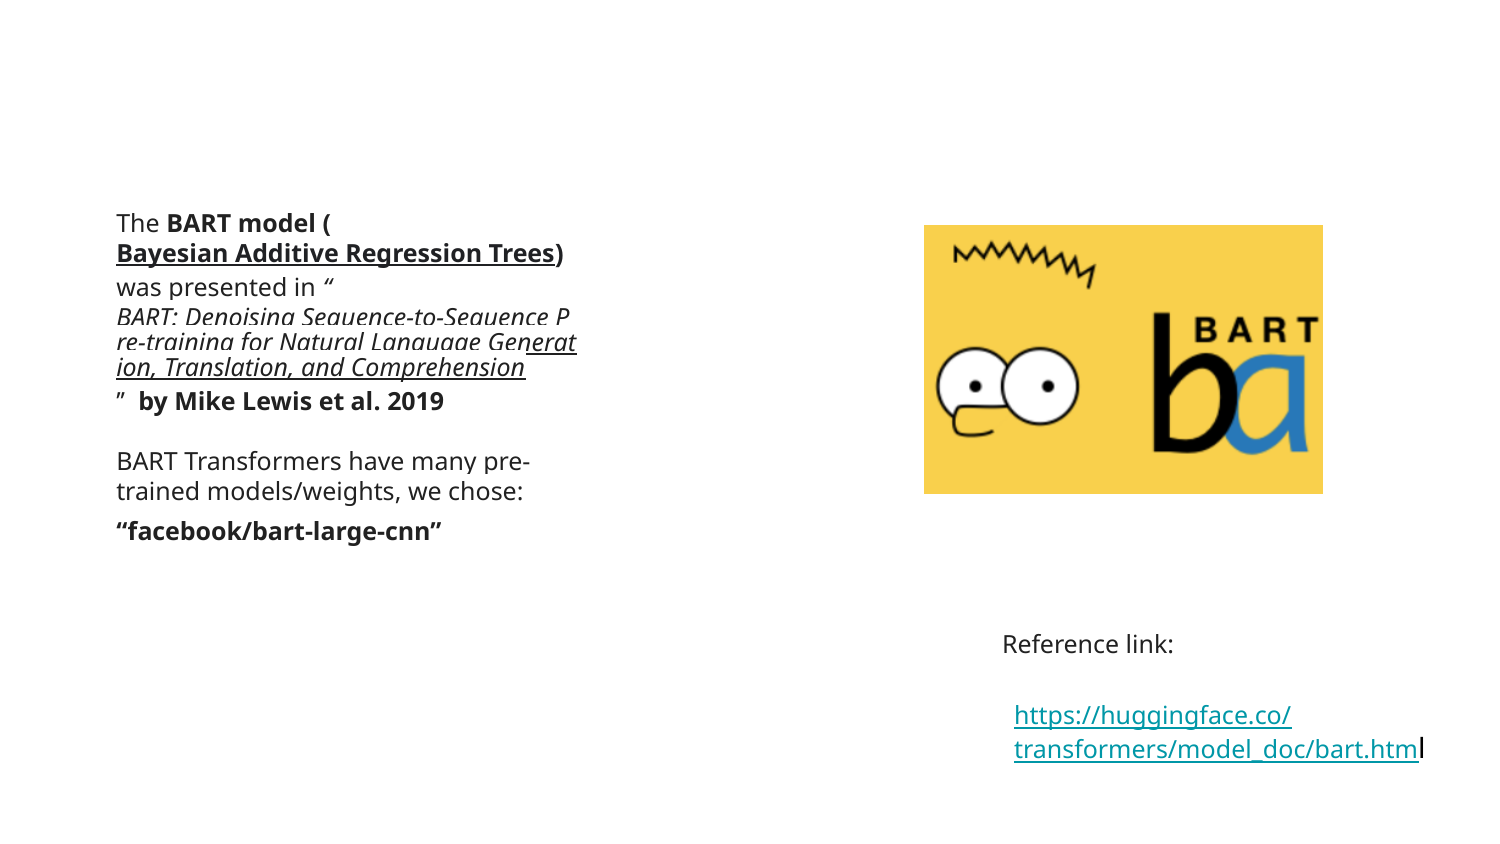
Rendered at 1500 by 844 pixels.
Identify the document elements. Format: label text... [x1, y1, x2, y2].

text_box The BART model (Bayesian Additive Regression Trees) was presented in “BART: Denoising Sequence-to-Sequence Pre-training for Natural Language Generation, Translation, and Comprehension’’ by Mike Lewis et al. 2019 BART Transformers have many pre-trained models/weights, we chose: “facebook/bart-large-cnn” [101, 192, 594, 685]
text_box https://huggingface.co/transformers/model_doc/bart.html [999, 684, 1463, 778]
picture [923, 224, 1323, 495]
text_box Reference link: [986, 613, 1480, 673]
